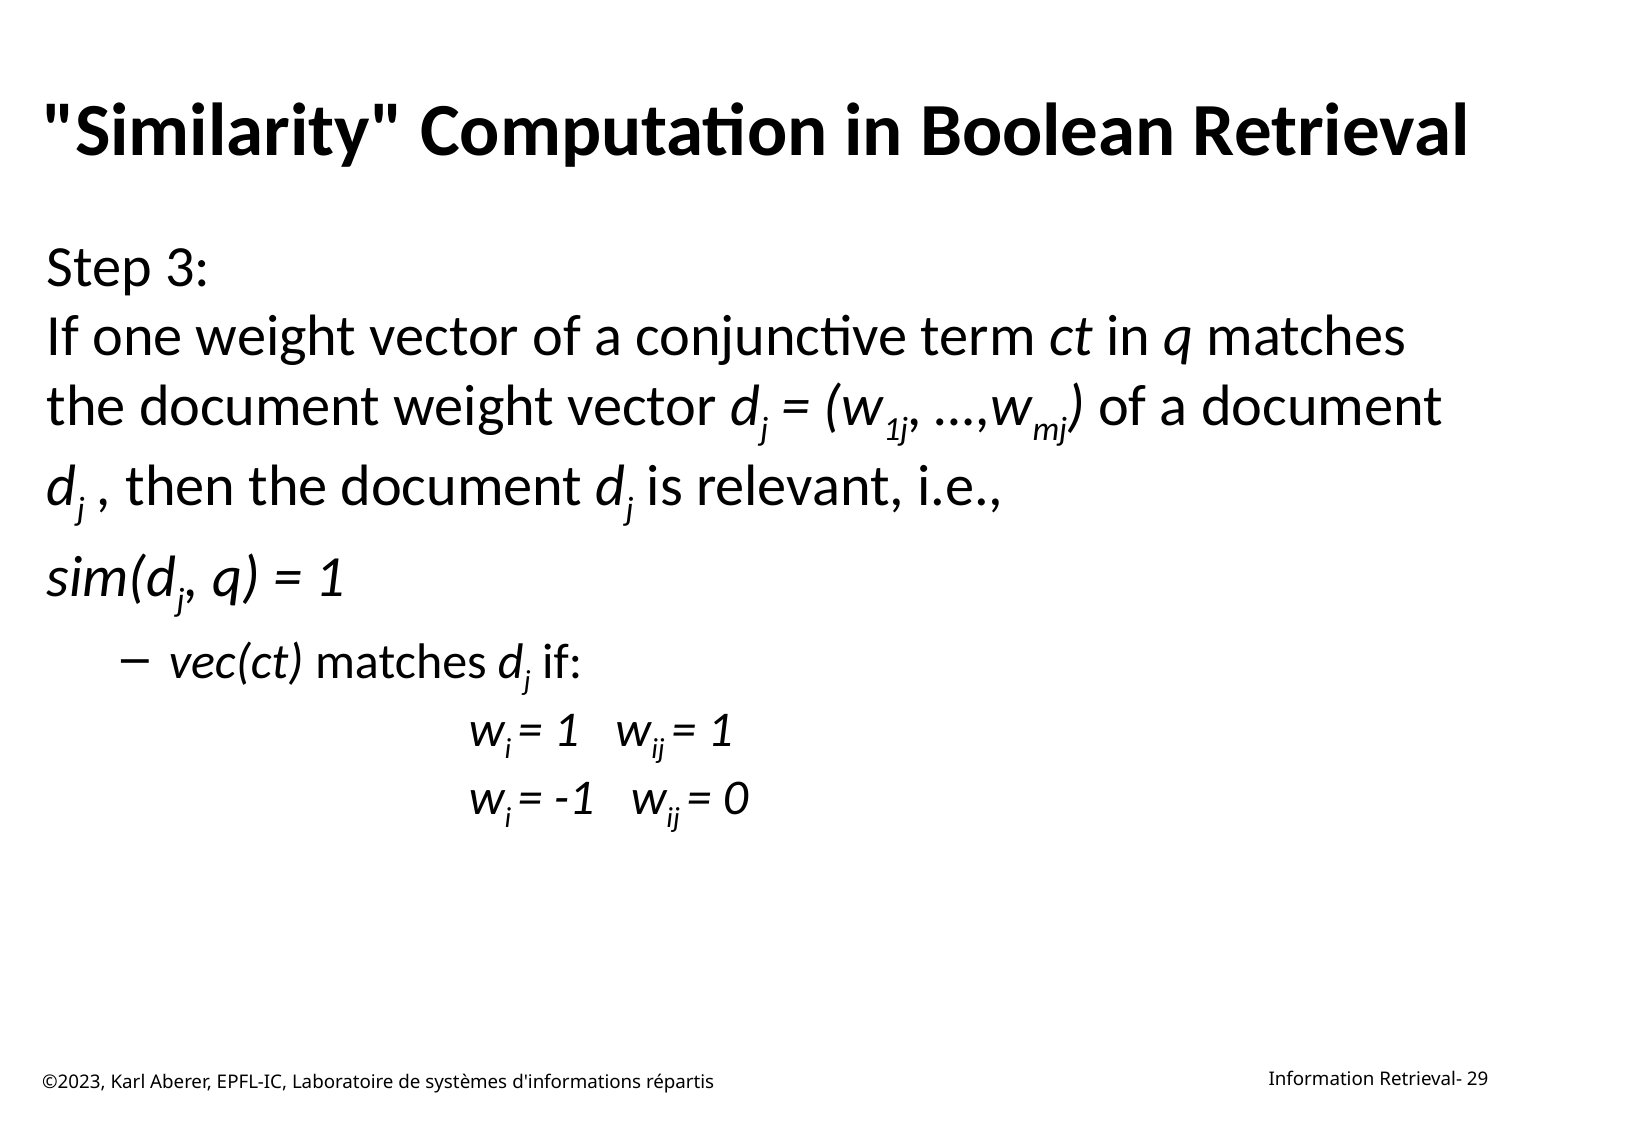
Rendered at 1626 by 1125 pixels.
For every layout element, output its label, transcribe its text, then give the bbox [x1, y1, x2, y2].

footer ©2023, Karl Aberer, EPFL-IC, Laboratoire de systèmes d'informations répartis [26, 1062, 1071, 1101]
title "Similarity" Computation in Boolean Retrieval [27, 50, 1625, 200]
